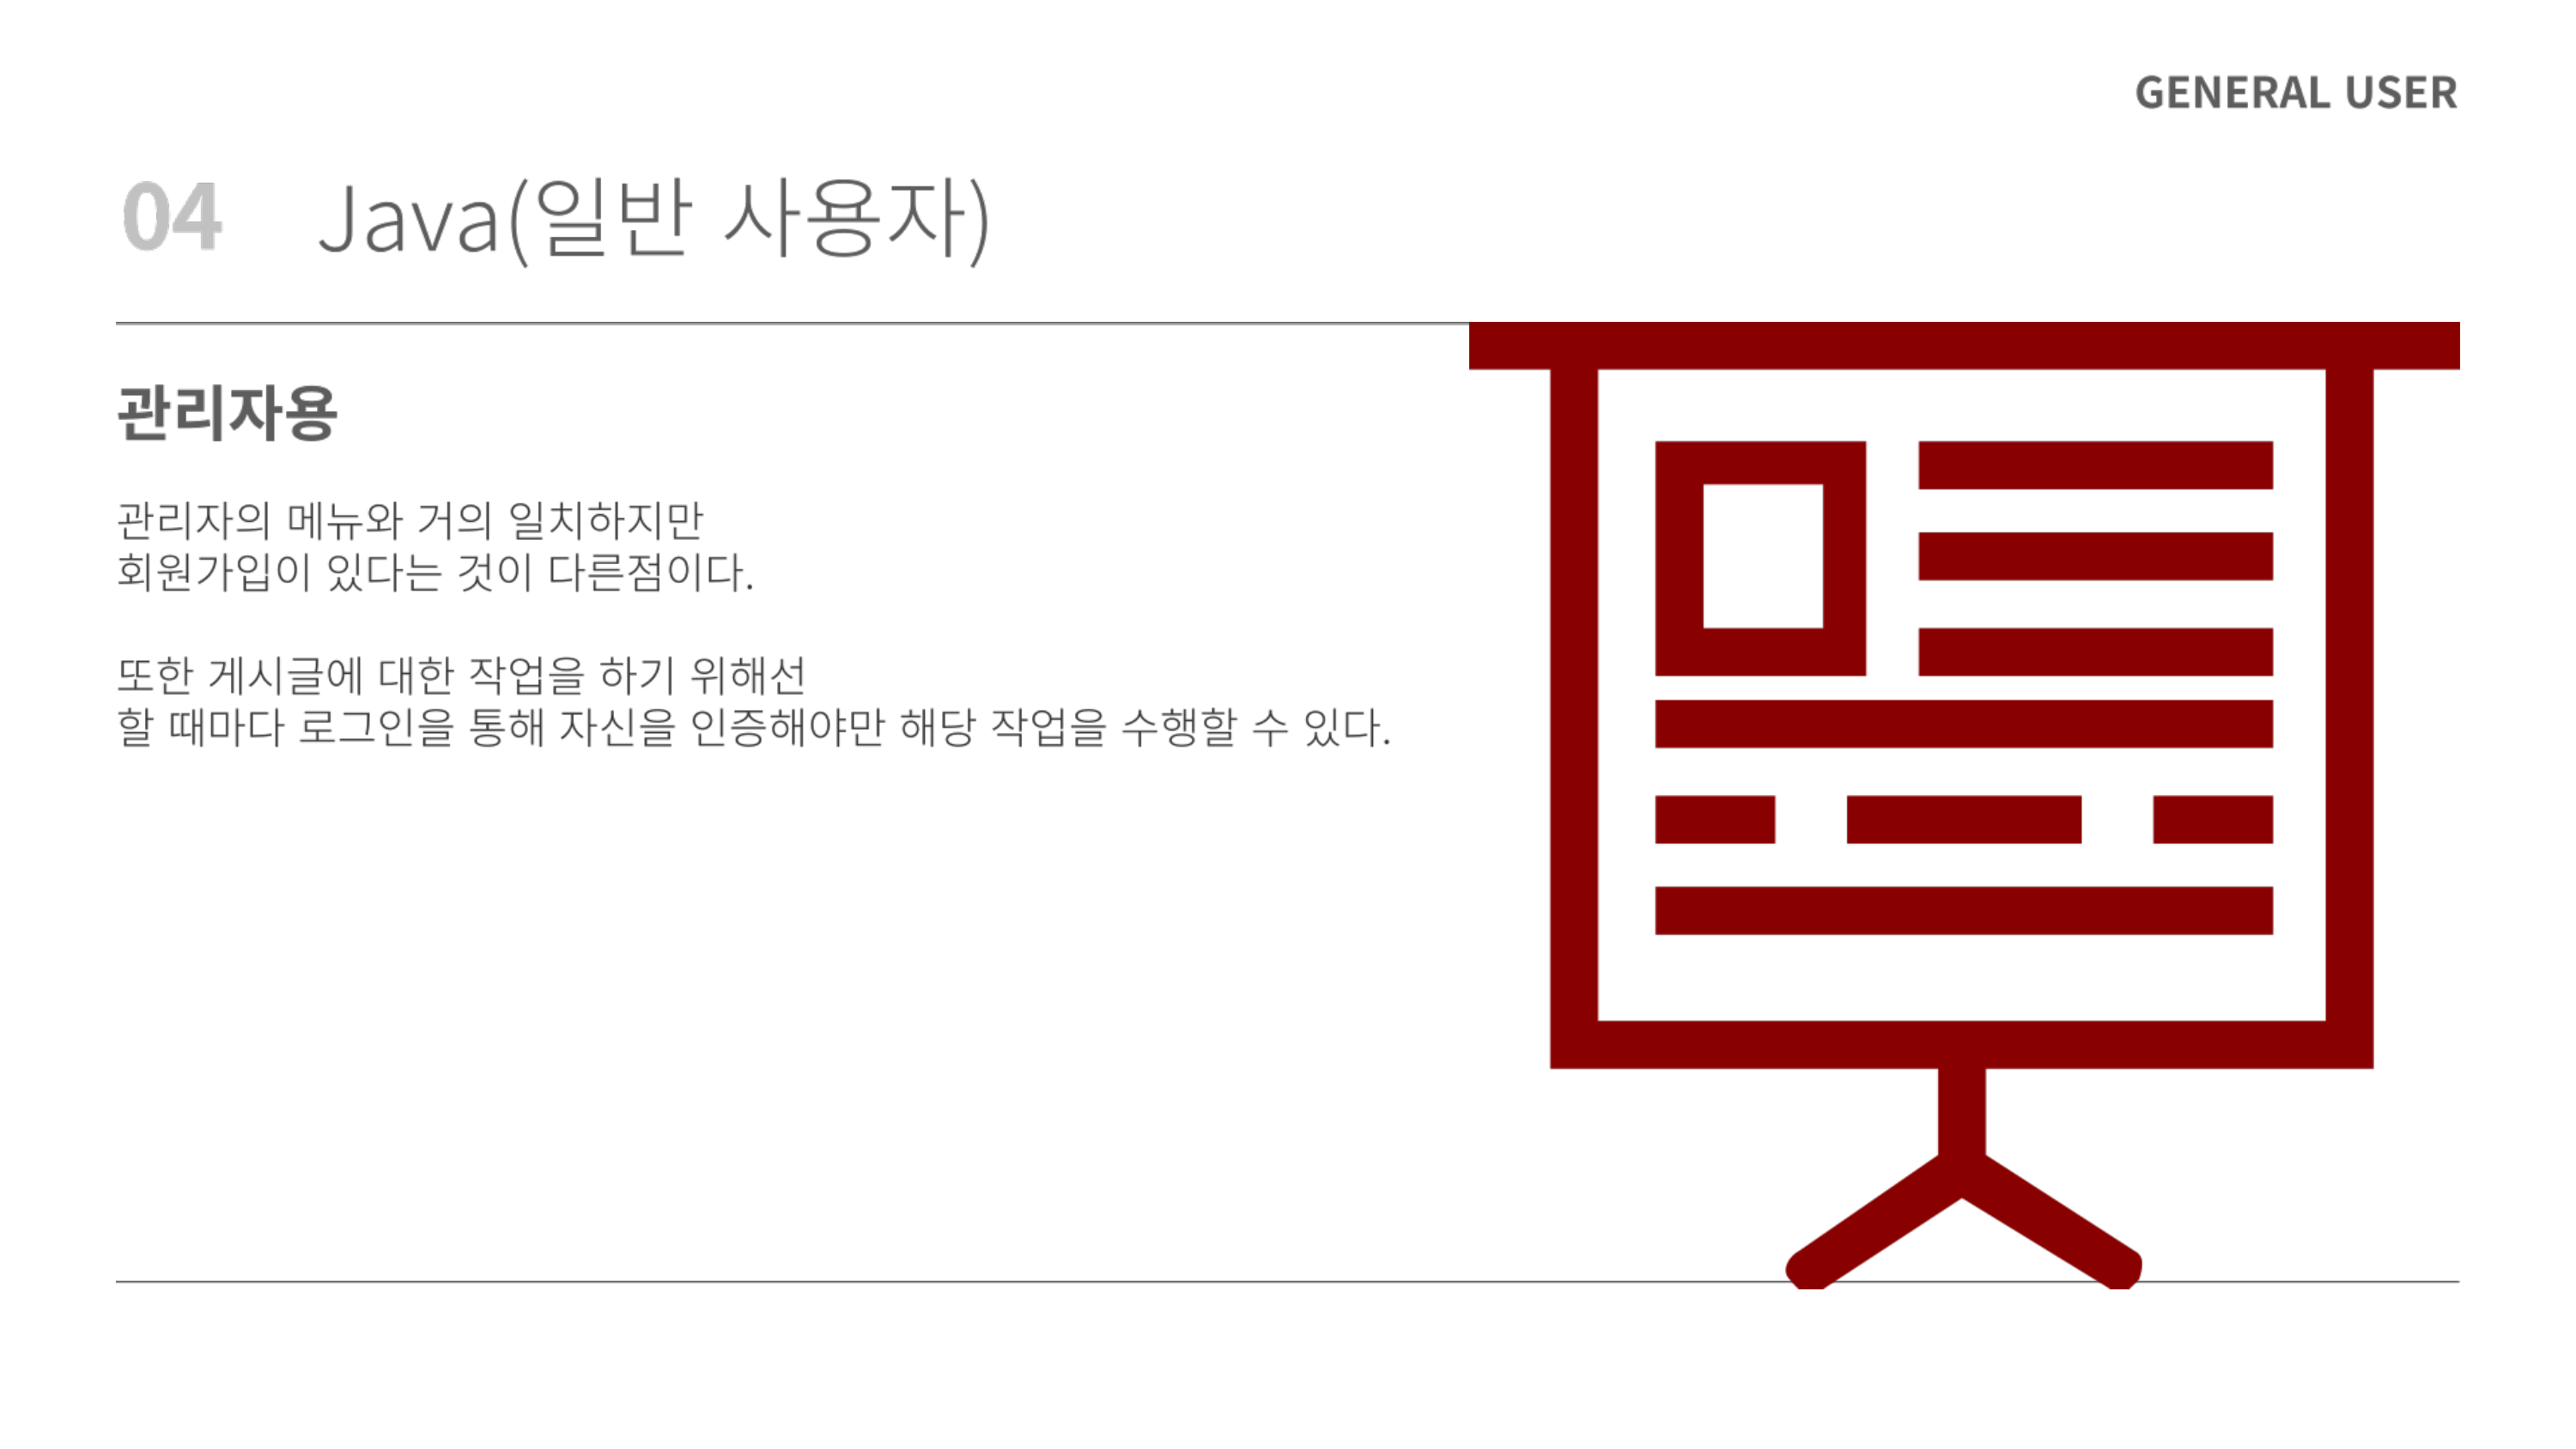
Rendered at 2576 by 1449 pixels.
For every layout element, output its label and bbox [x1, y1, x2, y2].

text_box [1468, 322, 2460, 1289]
picture [90, 94, 1437, 801]
picture [1346, 46, 2576, 167]
text_box [1083, 322, 1467, 325]
text_box [116, 1280, 1463, 1283]
